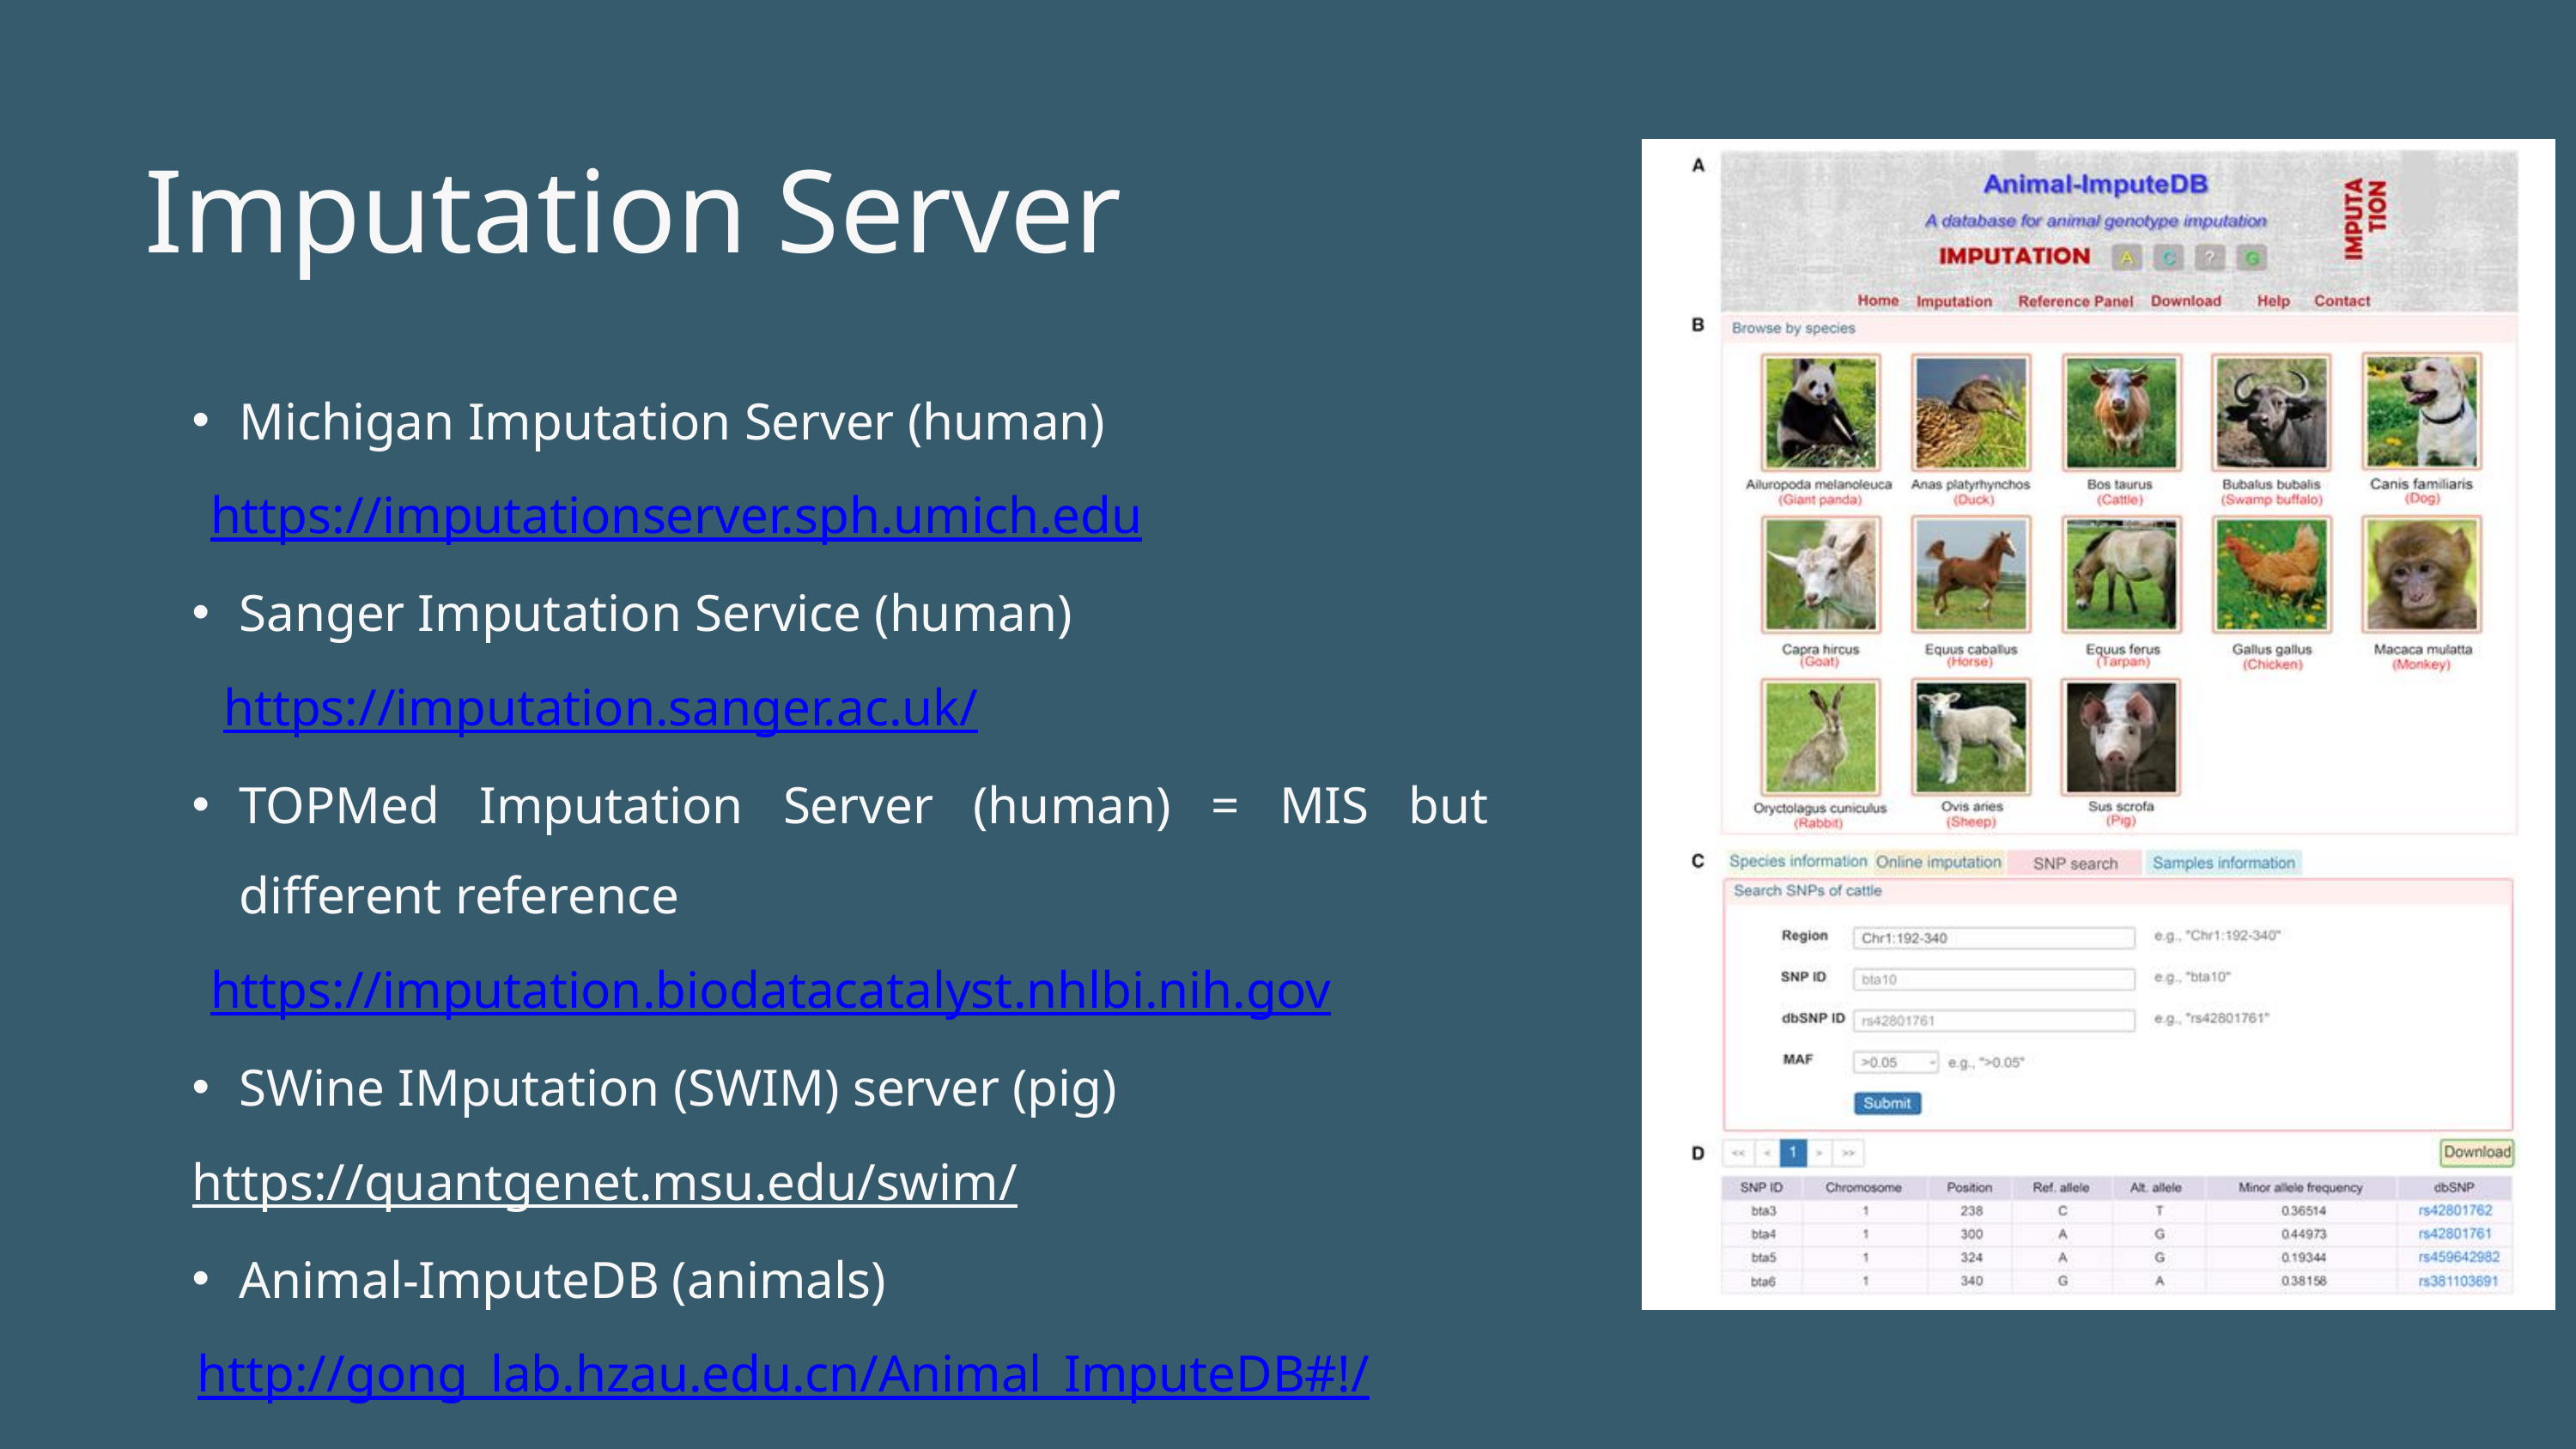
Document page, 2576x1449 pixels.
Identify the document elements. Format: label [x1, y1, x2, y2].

picture [1642, 138, 2555, 1310]
text_box [144, 149, 1489, 1349]
